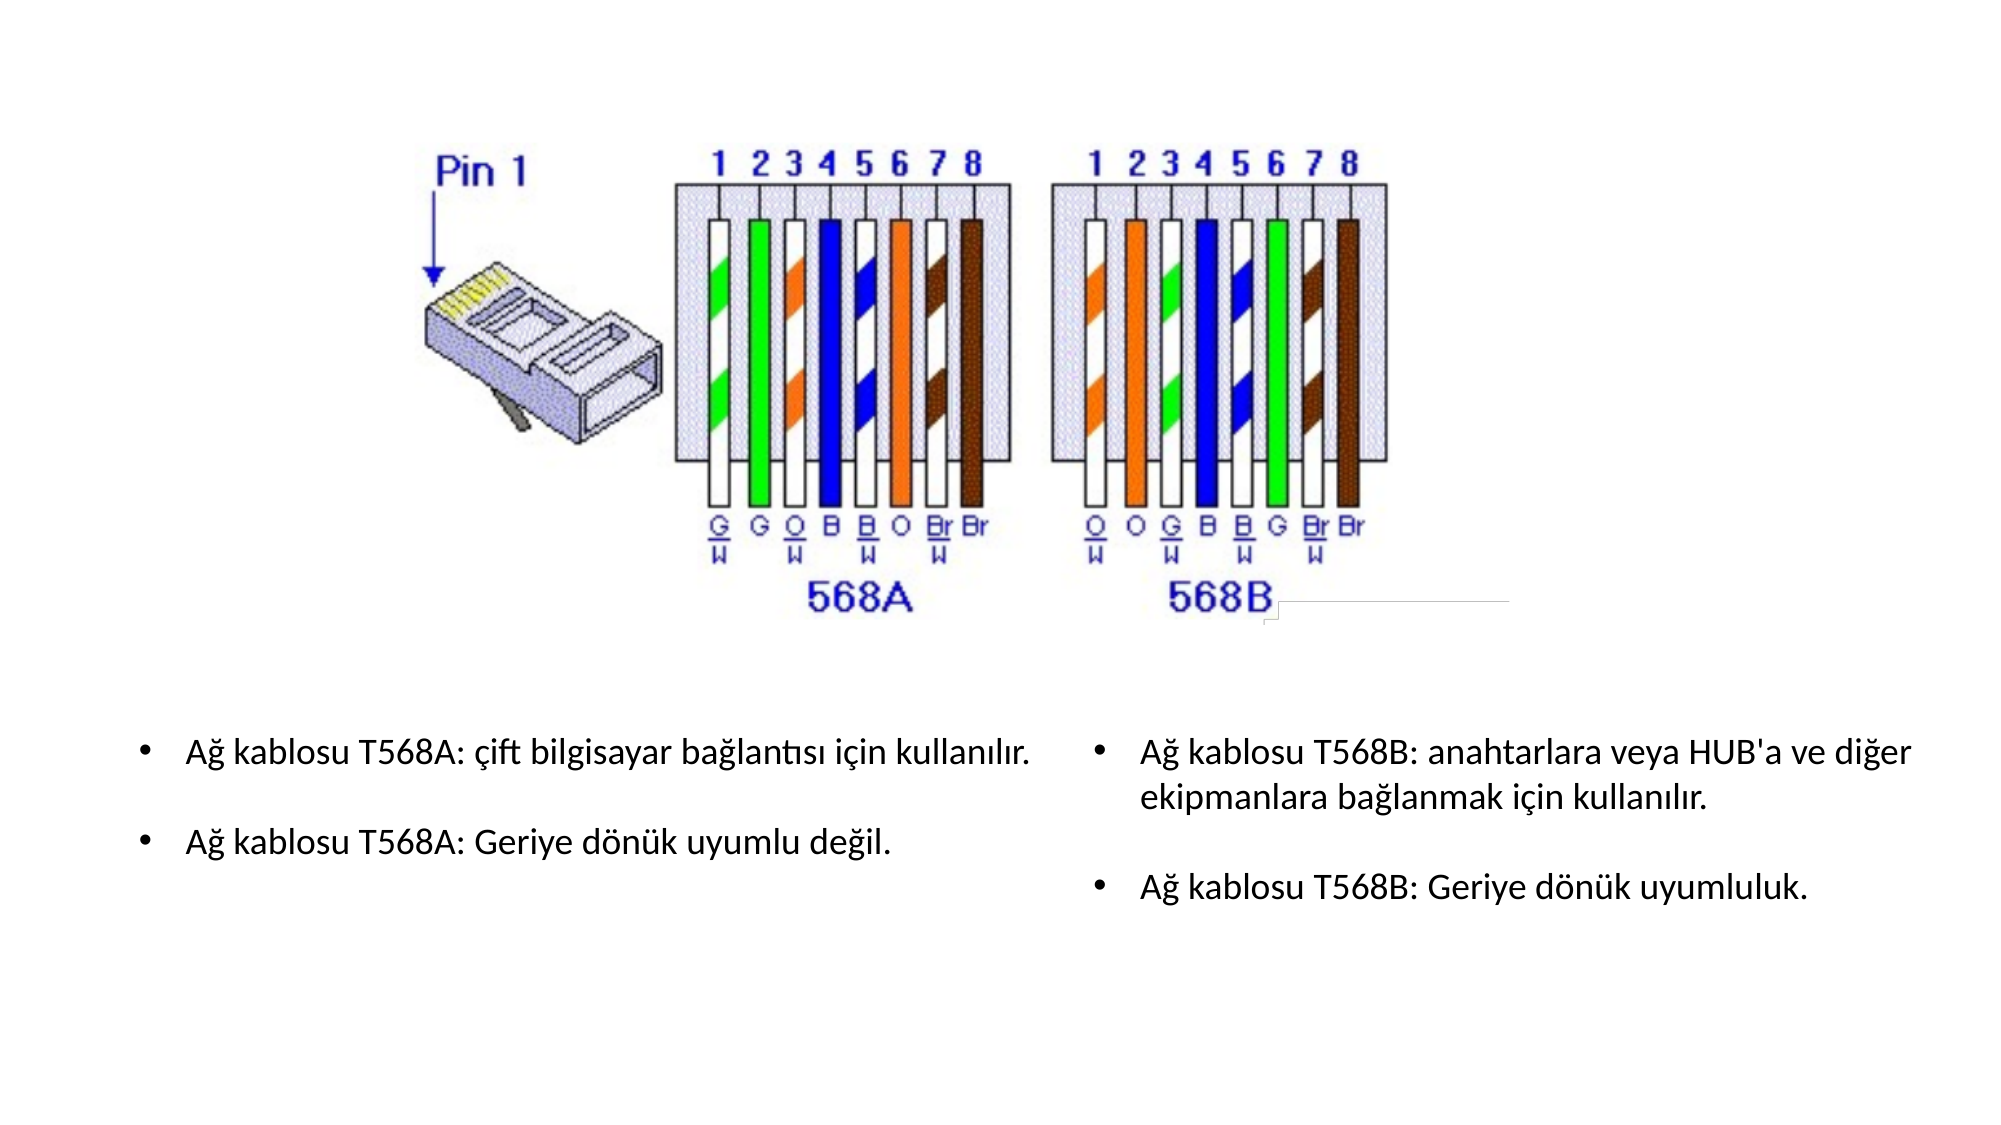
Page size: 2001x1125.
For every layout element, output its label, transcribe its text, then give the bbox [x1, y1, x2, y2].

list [396, 45, 1510, 625]
text_box Ağ kablosu T568B: anahtarlara veya HUB'a ve diğer ekipmanlara bağlanmak için kullanılır. Ağ kablosu T568B: Geriye dönük uyumluluk. [1078, 719, 2000, 915]
text_box Ağ kablosu T568A: çift bilgisayar bağlantısı için kullanılır. Ağ kablosu T568A: Geriye dönük uyumlu değil. [123, 719, 1124, 960]
